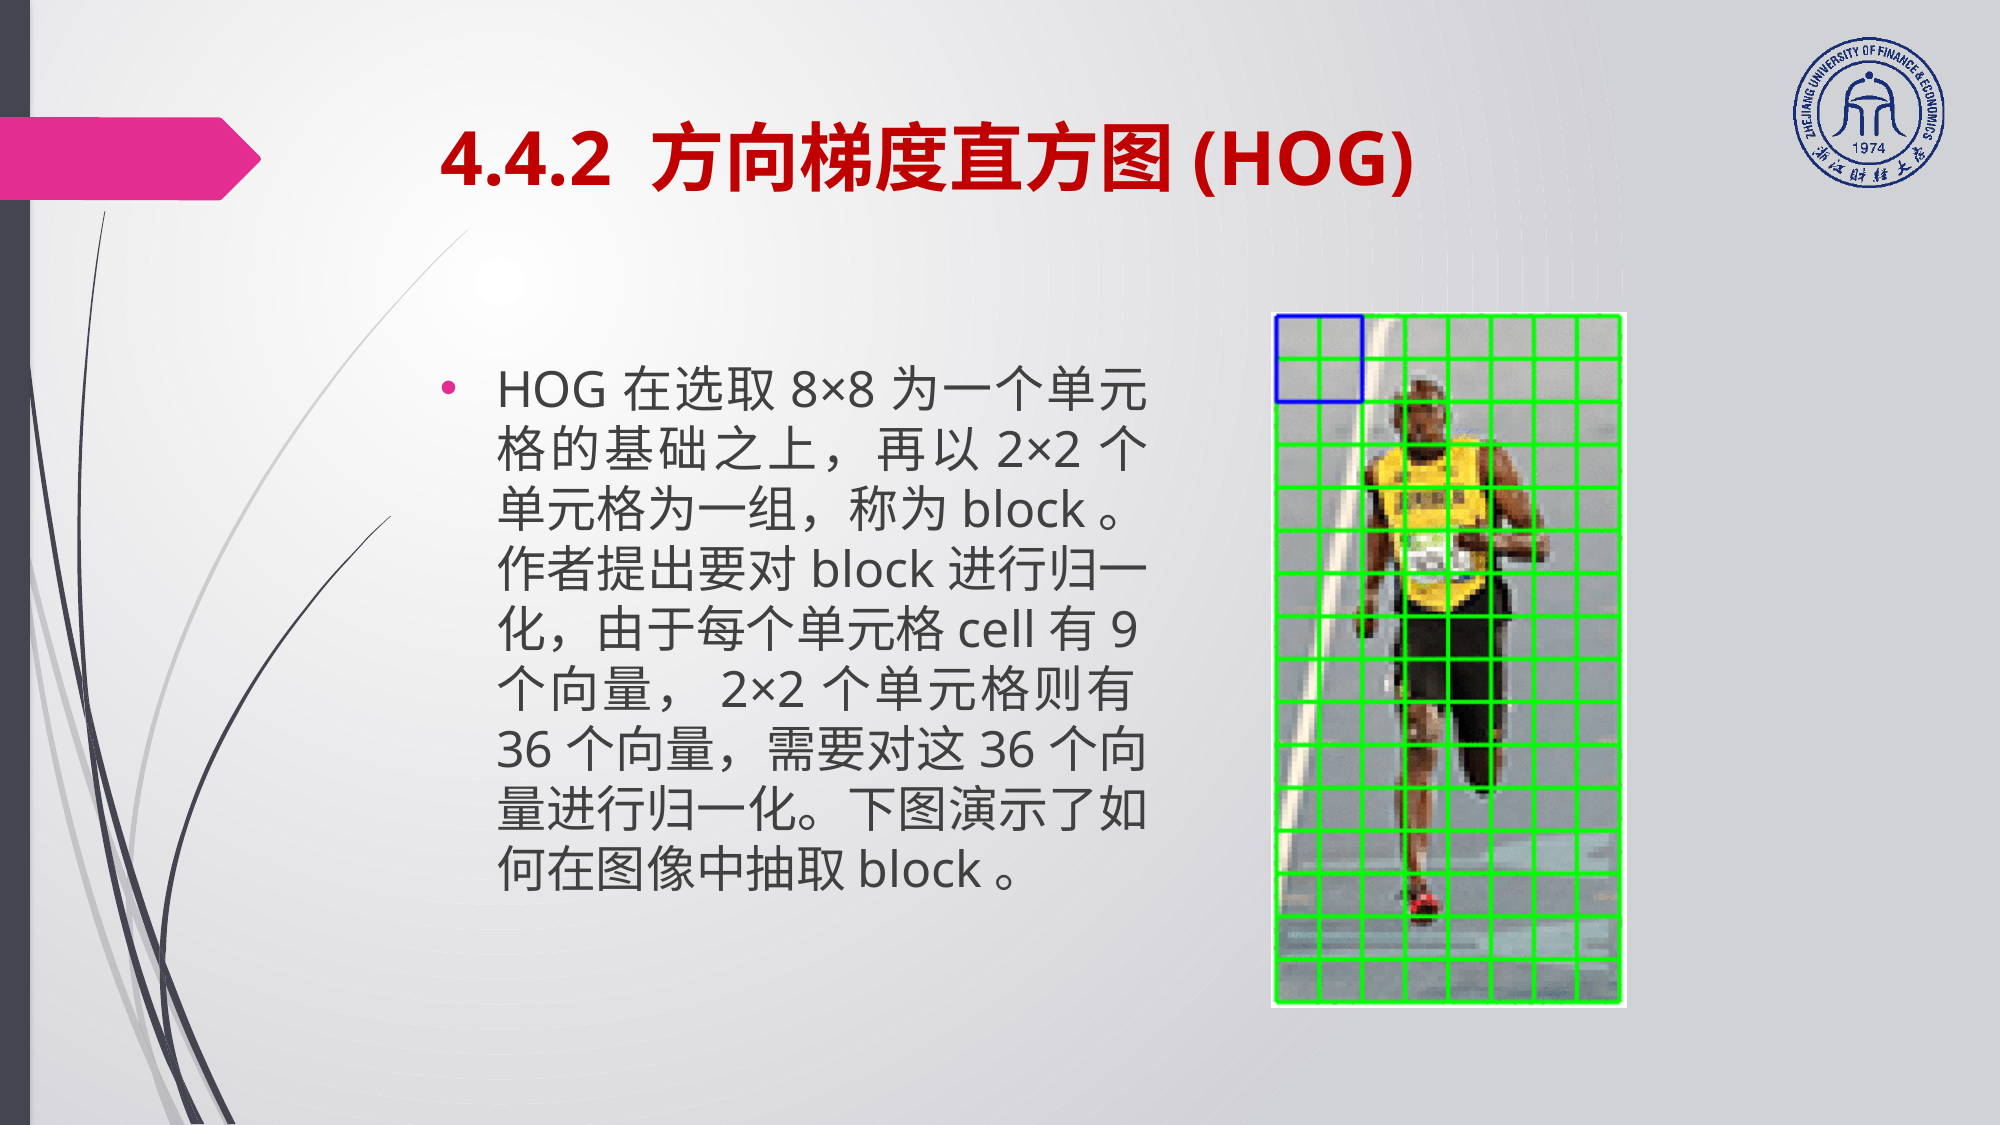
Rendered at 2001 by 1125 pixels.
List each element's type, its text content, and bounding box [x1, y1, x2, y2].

title 4.4.2 方向梯度直方图(HOG) [425, 102, 1888, 313]
picture [1793, 37, 1945, 188]
list HOG在选取8×8为一个单元格的基础之上，再以2×2个单元格为一组，称为block。作者提出要对block进行归一化，由于每个单元格cell有9个向量，2×2个单元格则有36个向量，需要对这36个向量进行归一化。下图演示了如何在图像中抽取block。 [424, 350, 1164, 970]
picture [1270, 311, 1627, 1008]
